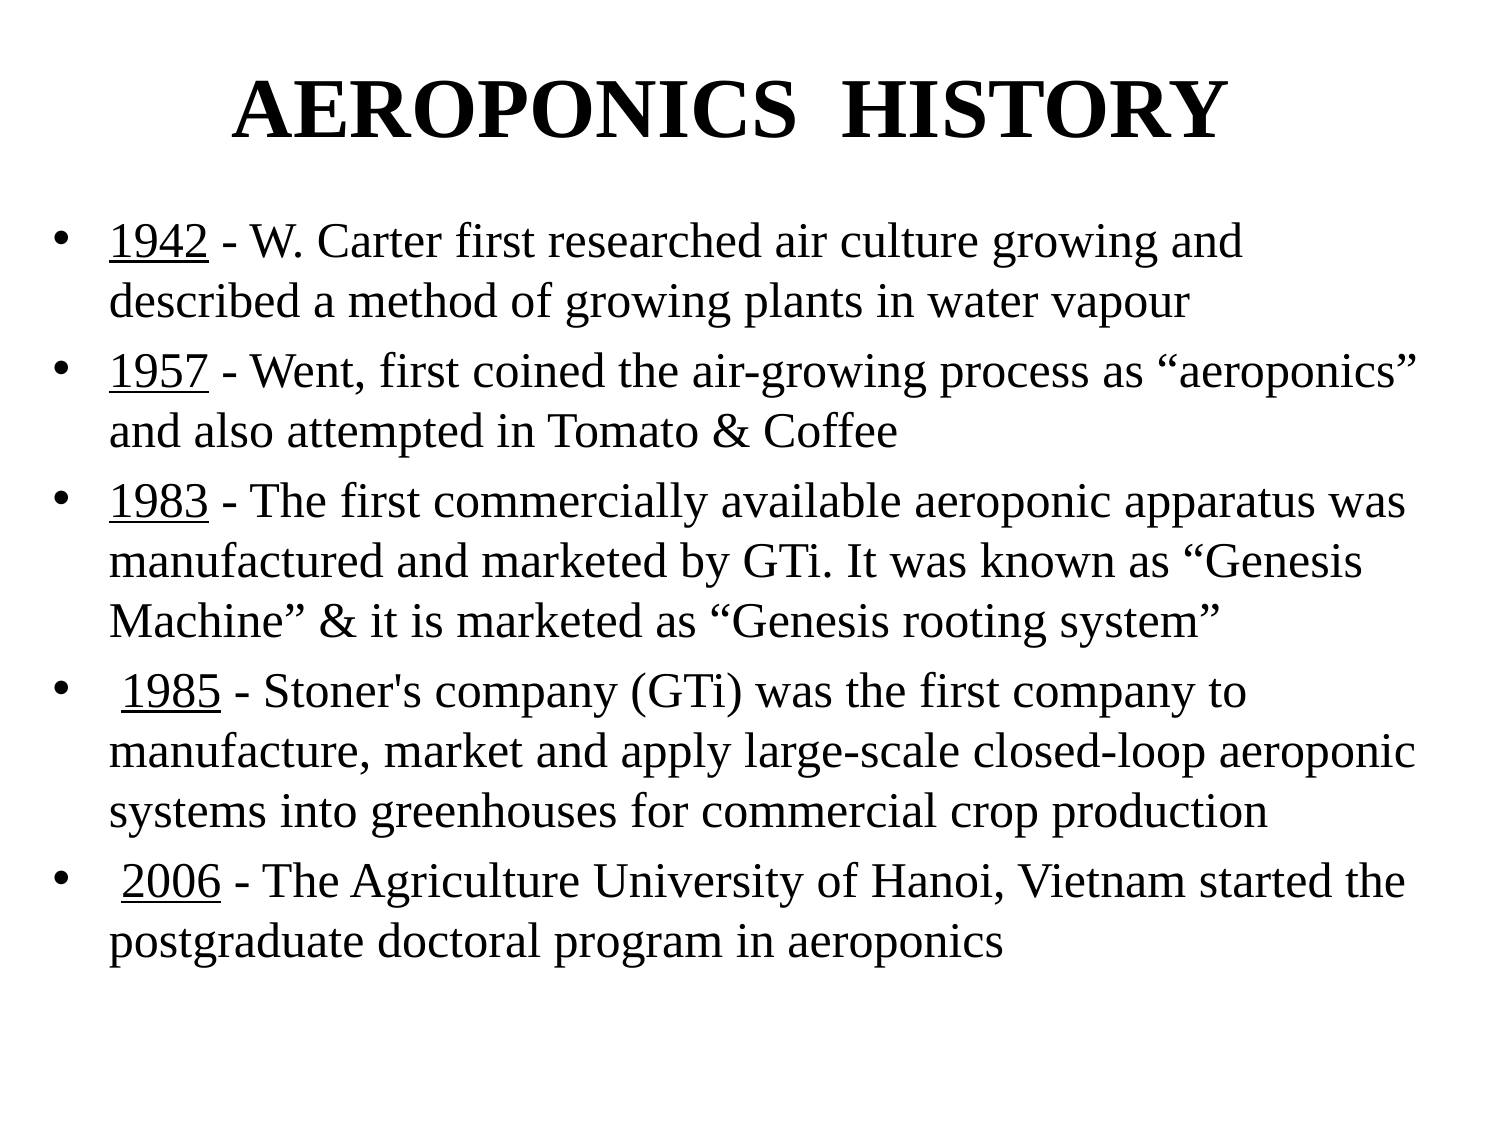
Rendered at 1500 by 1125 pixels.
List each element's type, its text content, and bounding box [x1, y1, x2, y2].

title AEROPONICS HISTORY [24, 45, 1438, 163]
list 1942 - W. Carter first researched air culture growing and described a method of growing plants in water vapour 1957 - Went, first coined the air-growing process as “aeroponics” and also attempted in Tomato & Coffee 1983 - The first commercially available aeroponic apparatus was manufactured and marketed by GTi. It was known as “Genesis Machine” & it is marketed as “Genesis rooting system” 1985 - Stoner's company (GTi) was the first company to manufacture, market and apply large-scale closed-loop aeroponic systems into greenhouses for commercial crop production 2006 - The Agriculture University of Hanoi, Vietnam started the postgraduate doctoral program in aeroponics [37, 200, 1438, 1125]
